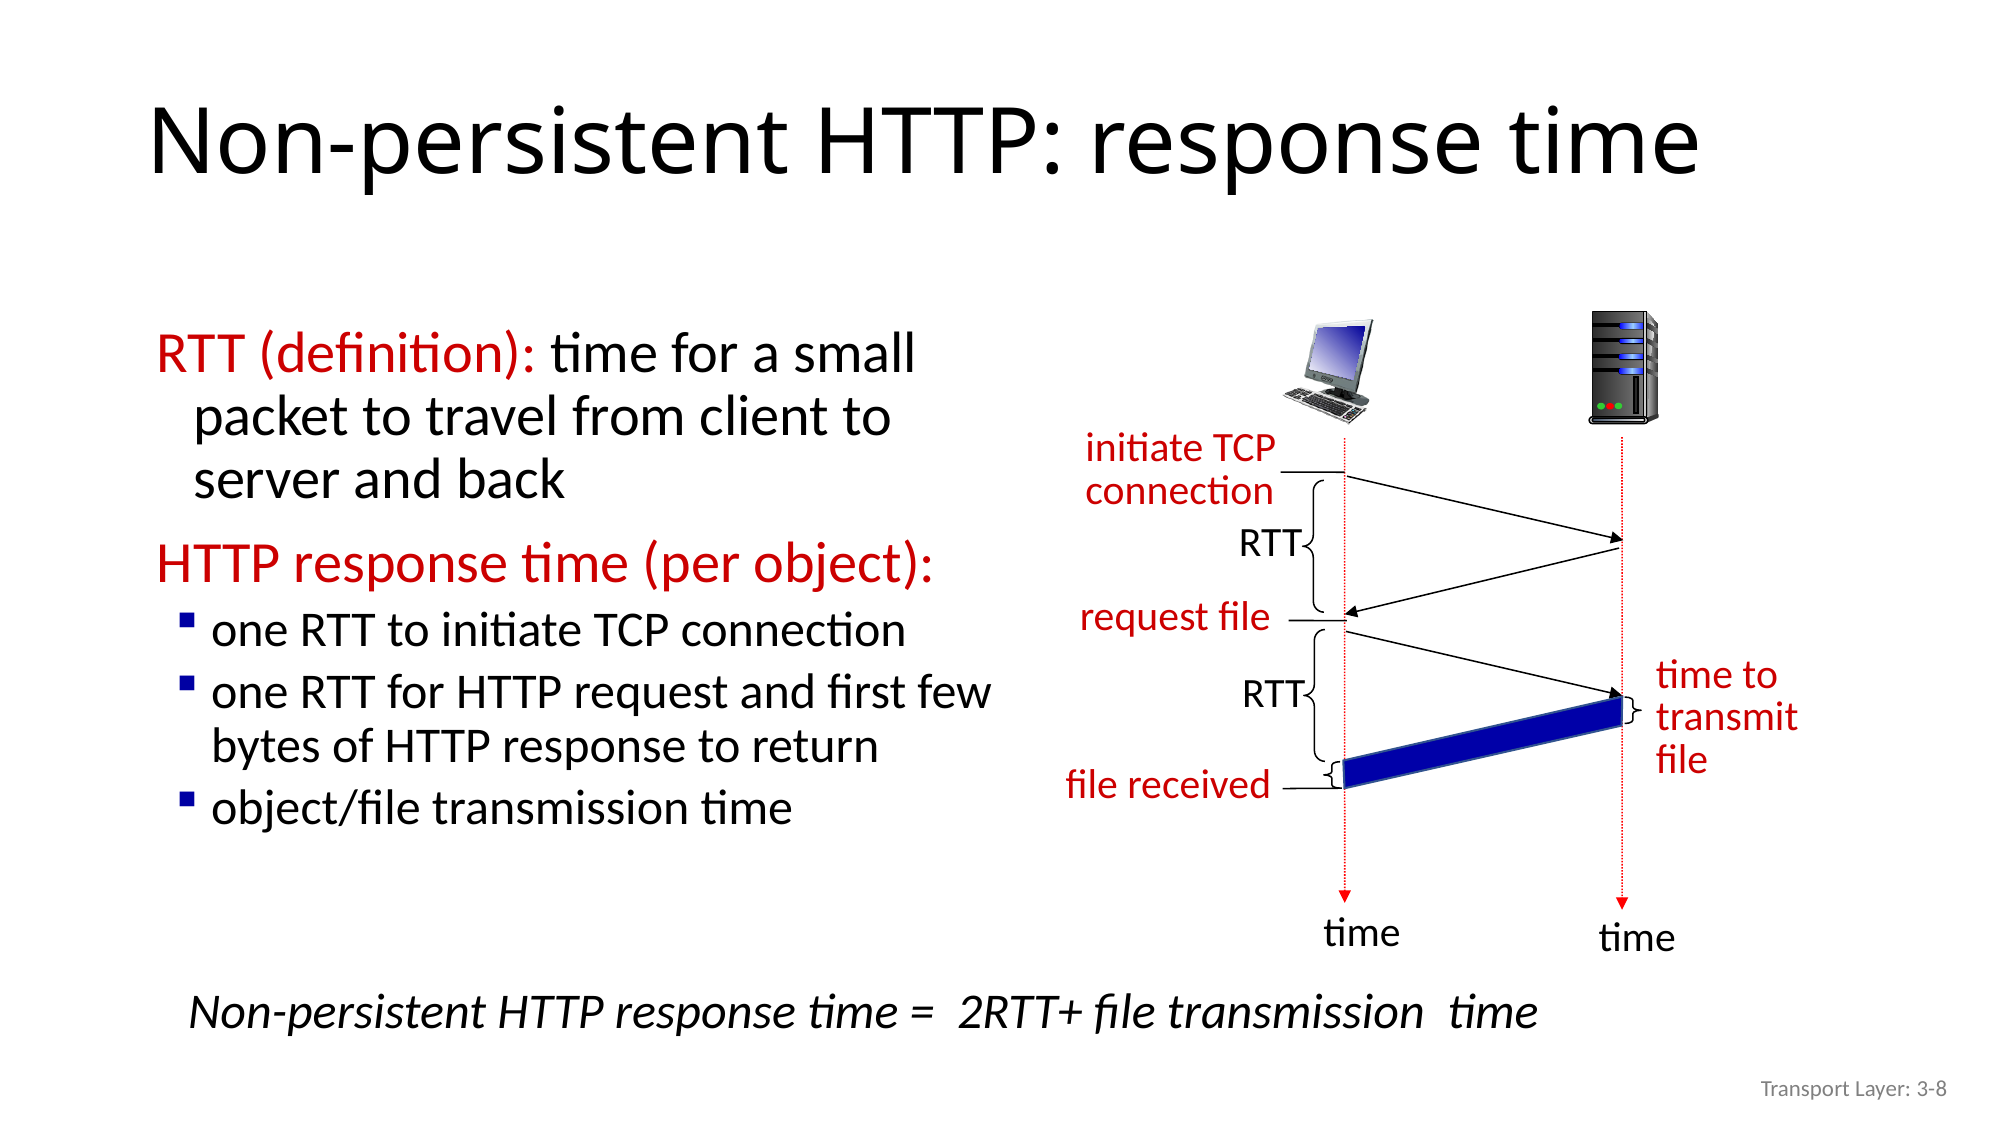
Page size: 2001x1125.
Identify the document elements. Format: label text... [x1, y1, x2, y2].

text_box Non-persistent HTTP response time = 2RTT+ file transmission time [173, 971, 1692, 1091]
title Non-persistent HTTP: response time [131, 70, 1856, 218]
text_box RTT (definition): time for a small packet to travel from client to server and back HTTP response time (per object): one RTT to initiate TCP connection one RTT for HTTP request and first few bytes of HTTP response to return object/file transmission time [120, 314, 1054, 863]
text_box [1314, 629, 1325, 762]
text_box file received [1050, 757, 1322, 815]
text_box [1389, 641, 1622, 698]
text_box time [1583, 902, 1691, 967]
text_box request file [1065, 588, 1389, 647]
text_box [1615, 895, 1629, 902]
text_box [1346, 476, 1624, 544]
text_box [1589, 311, 1659, 424]
text_box time [1308, 905, 1416, 963]
text_box [1323, 761, 1341, 789]
text_box [1342, 695, 1624, 790]
text_box RTT [1224, 515, 1318, 573]
text_box time to transmit file [1641, 647, 1824, 790]
text_box [1313, 480, 1324, 588]
slide_number Transport Layer: 3-8 [1512, 1056, 1963, 1117]
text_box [1260, 314, 1376, 432]
text_box [1624, 697, 1641, 724]
text_box [1338, 890, 1351, 903]
text_box RTT [1227, 666, 1321, 724]
text_box initiate TCP connection [1070, 420, 1292, 520]
